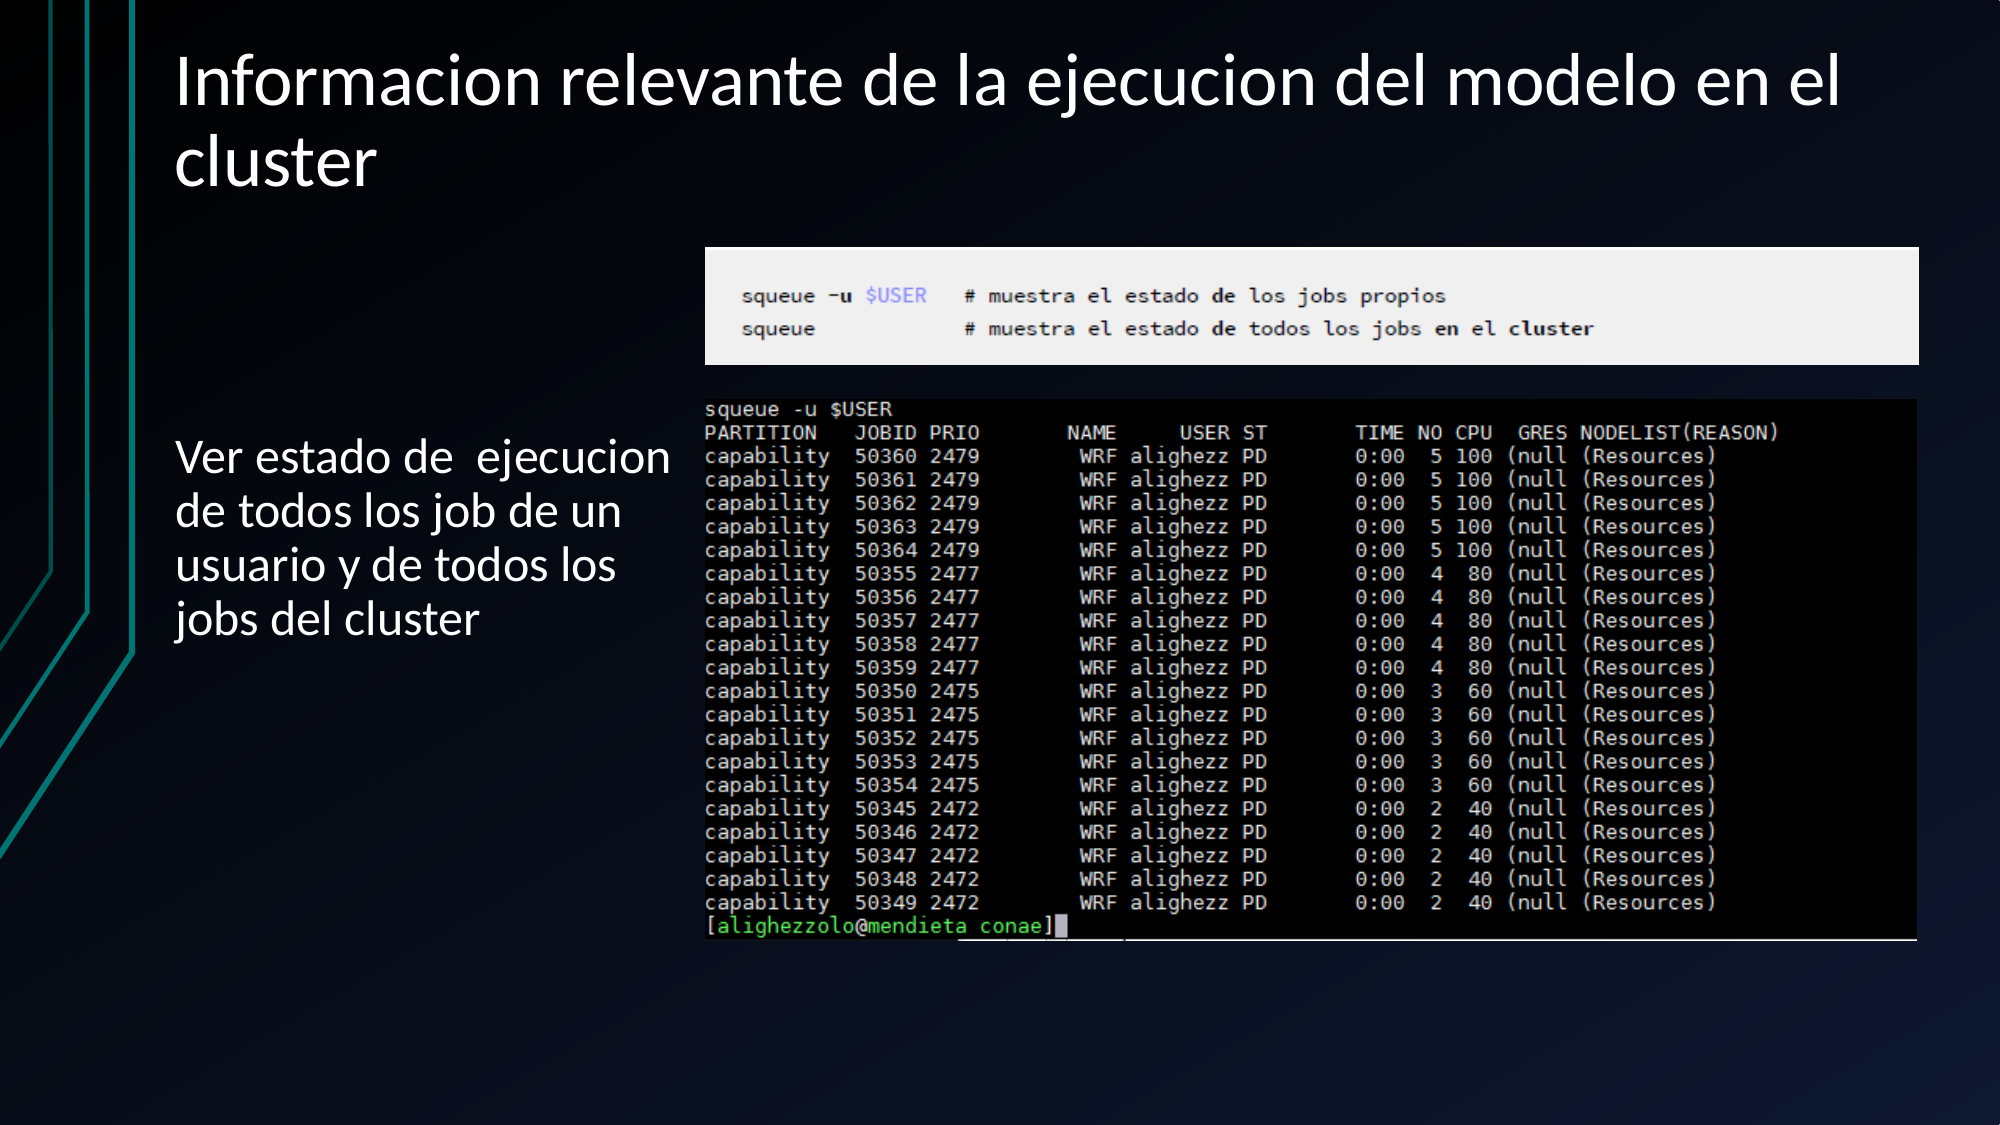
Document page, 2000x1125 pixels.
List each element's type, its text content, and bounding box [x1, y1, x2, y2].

picture [705, 399, 1918, 941]
text_box Informacion relevante de la ejecucion del modelo en el cluster [154, 142, 1935, 213]
text_box [137, 143, 688, 607]
picture [705, 247, 1919, 365]
title Ver estado de ejecucion de todos los job de un usuario y de todos los jobs del cluster [155, 375, 706, 657]
